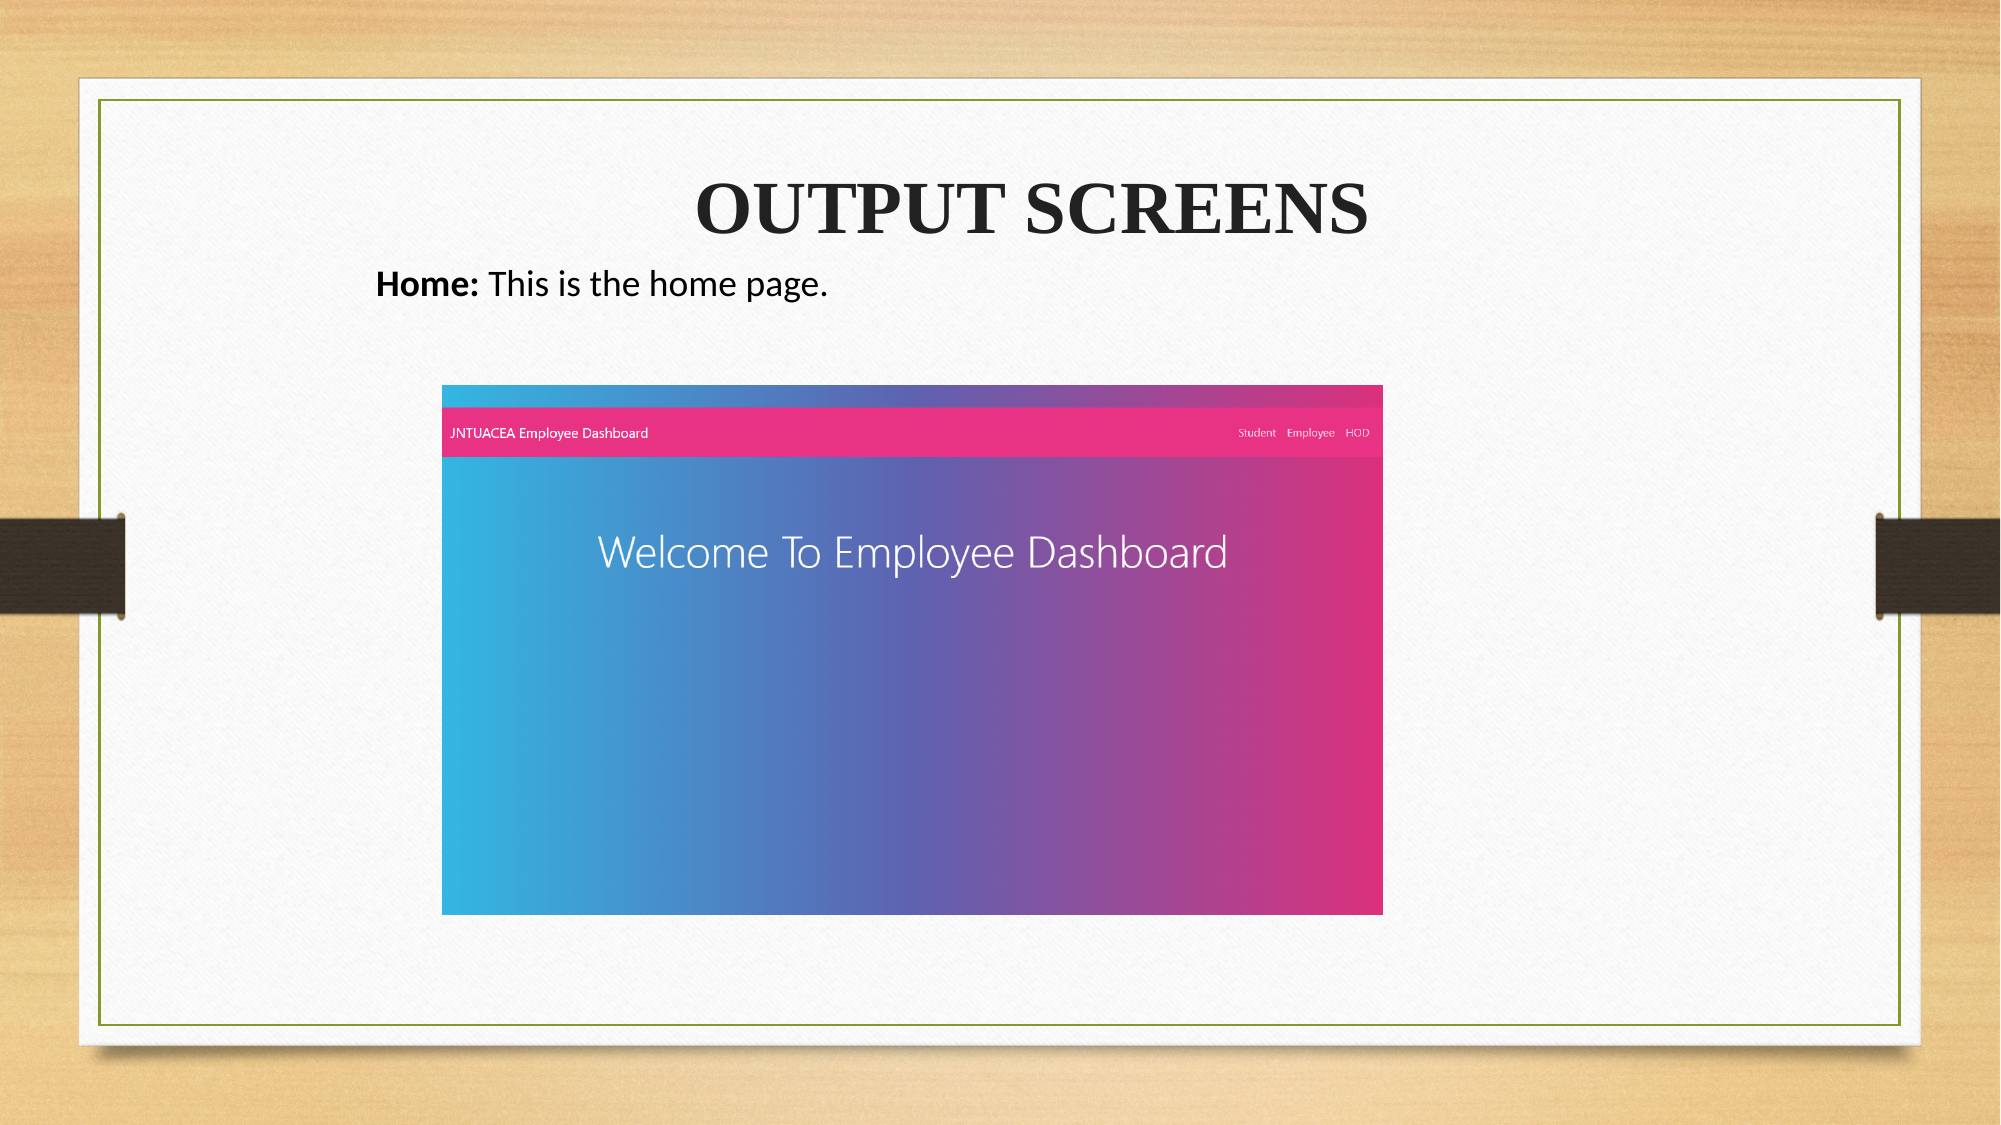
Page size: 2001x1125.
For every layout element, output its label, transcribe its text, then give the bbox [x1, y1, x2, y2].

text_box Home: This is the home page. [361, 248, 1959, 311]
picture [0, 0, 2001, 1125]
text_box OUTPUT SCREENS [252, 88, 1663, 242]
